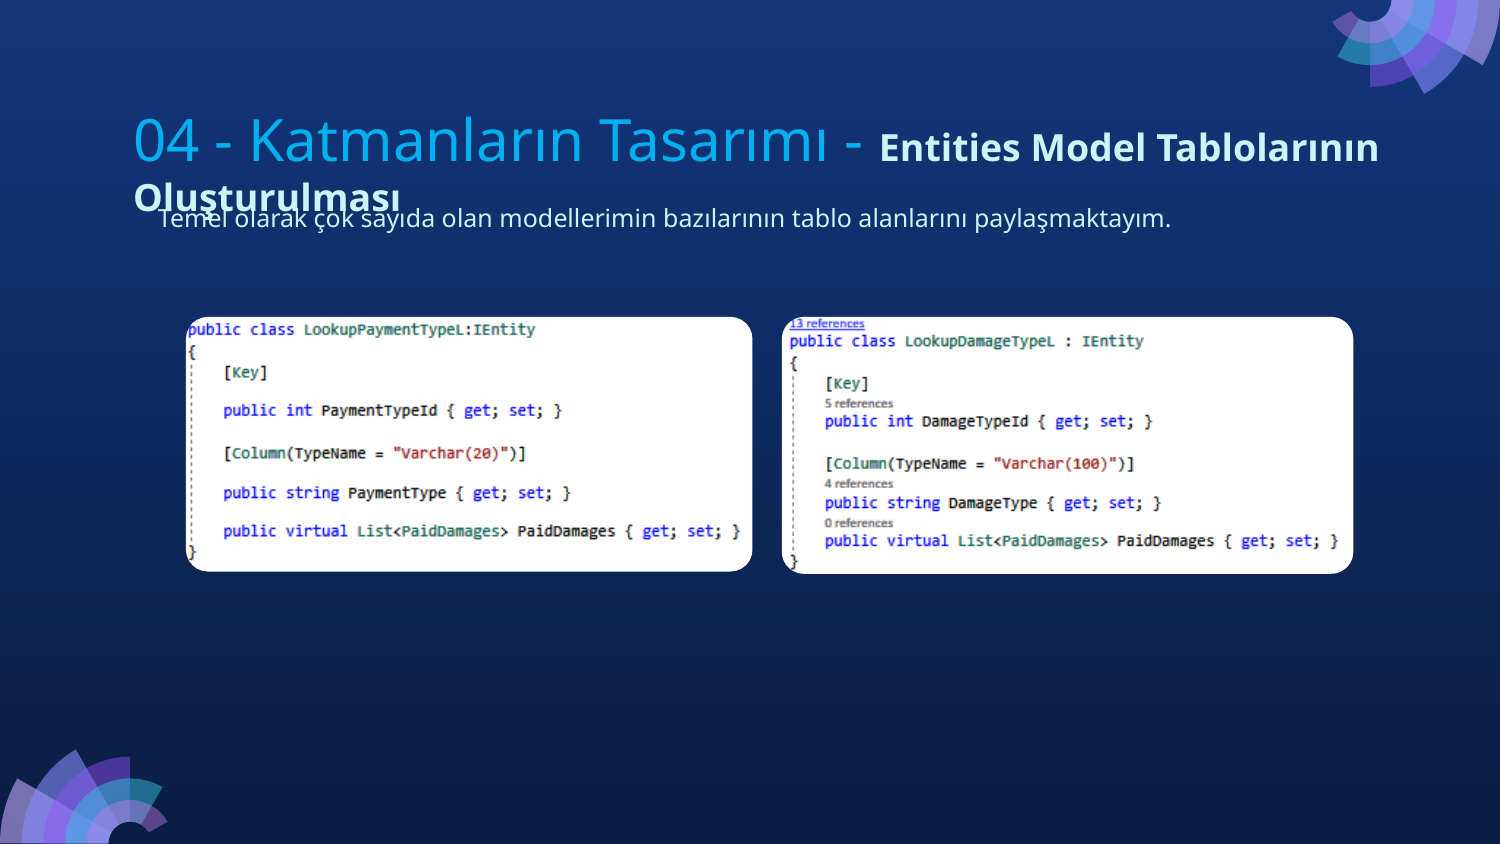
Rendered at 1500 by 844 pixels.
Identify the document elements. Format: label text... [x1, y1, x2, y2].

text_box [781, 316, 1354, 574]
text_box Temel olarak çok sayıda olan modellerimin bazılarının tablo alanlarını paylaşmaktayım. [118, 187, 1413, 293]
title 04 - Katmanların Tasarımı - Entities Model Tablolarının Oluşturulması [118, 88, 1413, 187]
text_box [185, 316, 753, 572]
